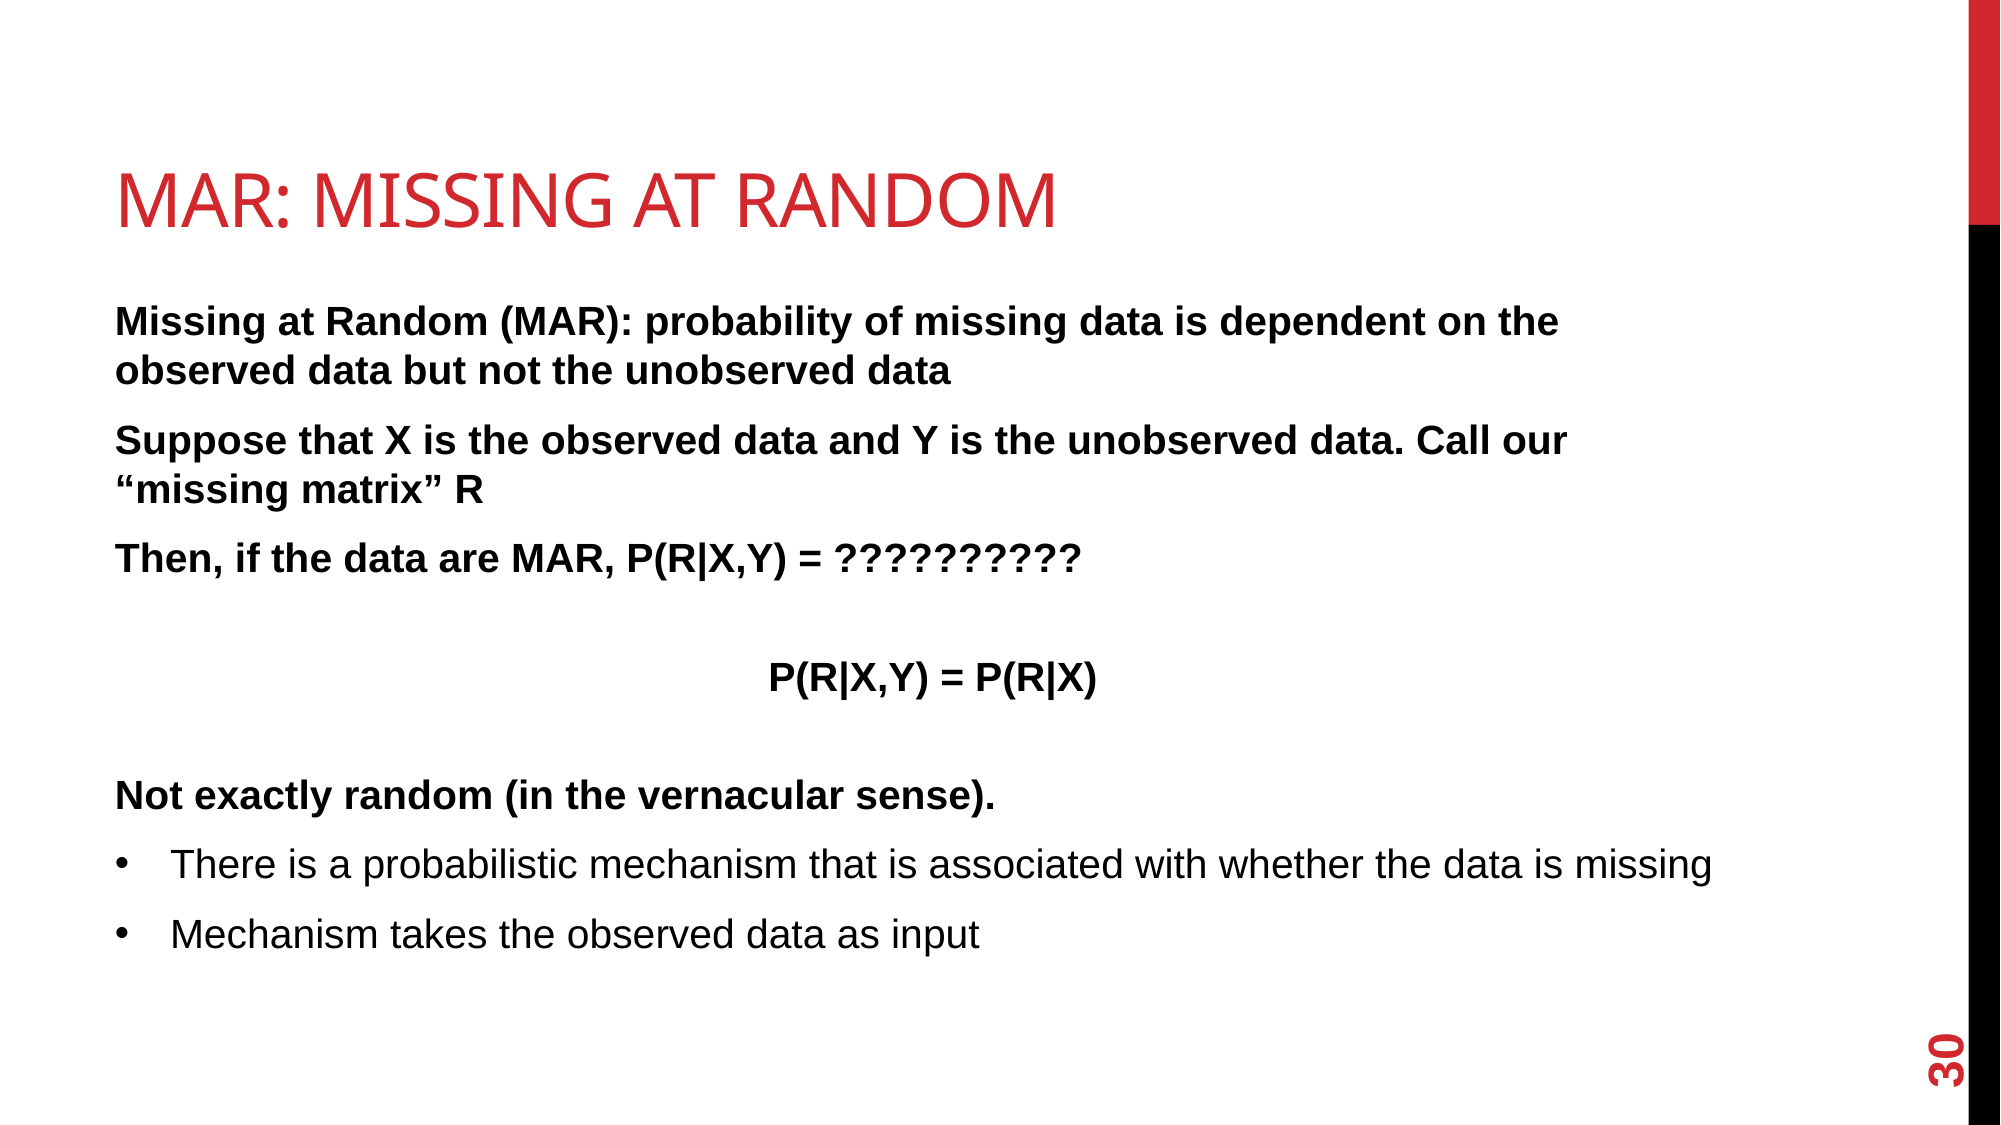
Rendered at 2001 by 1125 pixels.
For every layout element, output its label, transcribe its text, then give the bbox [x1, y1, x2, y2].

slide_number 30 [1903, 887, 1984, 1104]
title MAR: Missing at Random [99, 25, 1367, 250]
list Missing at Random (MAR): probability of missing data is dependent on the observed data but not the unobserved data Suppose that X is the observed data and Y is the unobserved data. Call our “missing matrix” R Then, if the data are MAR, P(R|X,Y) = ?????????? P(R|X,Y) = P(R|X) Not exactly random (in the vernacular sense). There is a probabilistic mechanism that is associated with whether the data is missing Mechanism takes the observed data as input [99, 287, 1767, 1005]
